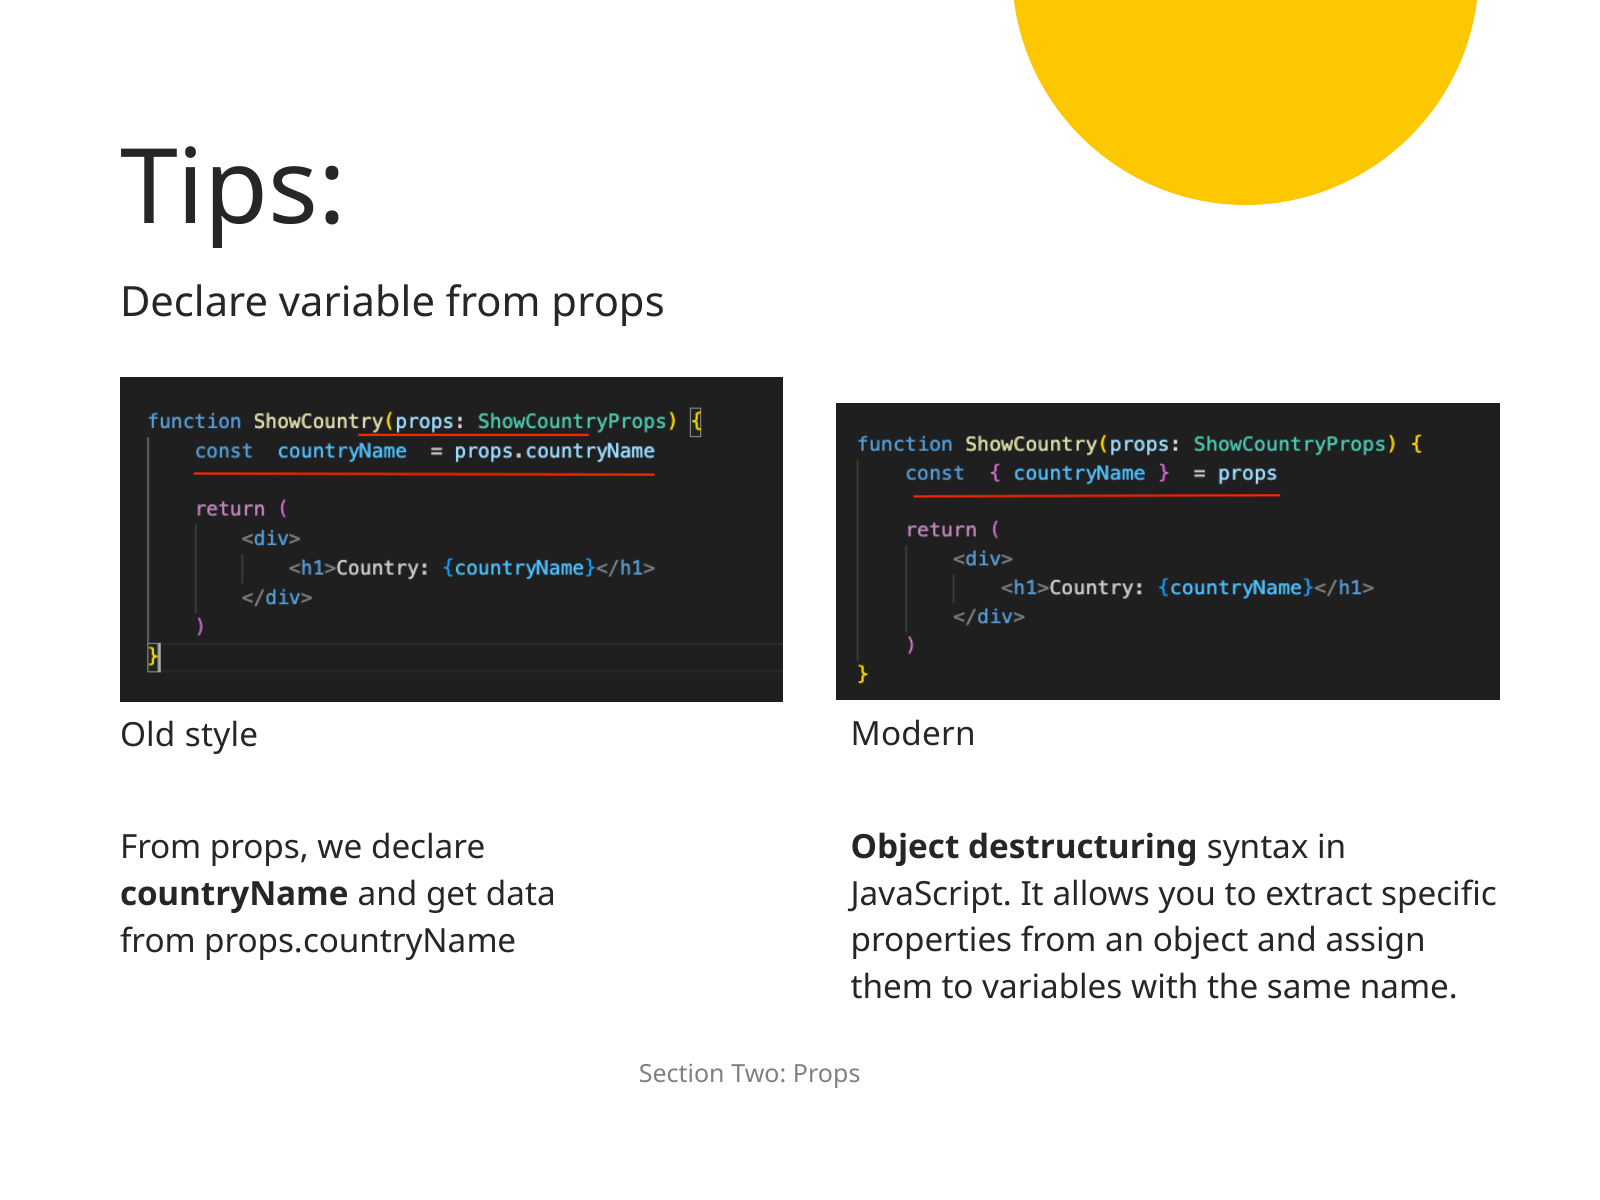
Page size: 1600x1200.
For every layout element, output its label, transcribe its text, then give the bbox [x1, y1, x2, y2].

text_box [119, 118, 935, 321]
picture [119, 377, 783, 703]
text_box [850, 707, 1500, 1047]
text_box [119, 709, 587, 1003]
picture [836, 402, 1500, 700]
footer Section Two: Props [512, 1042, 988, 1103]
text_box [1010, 0, 1481, 206]
